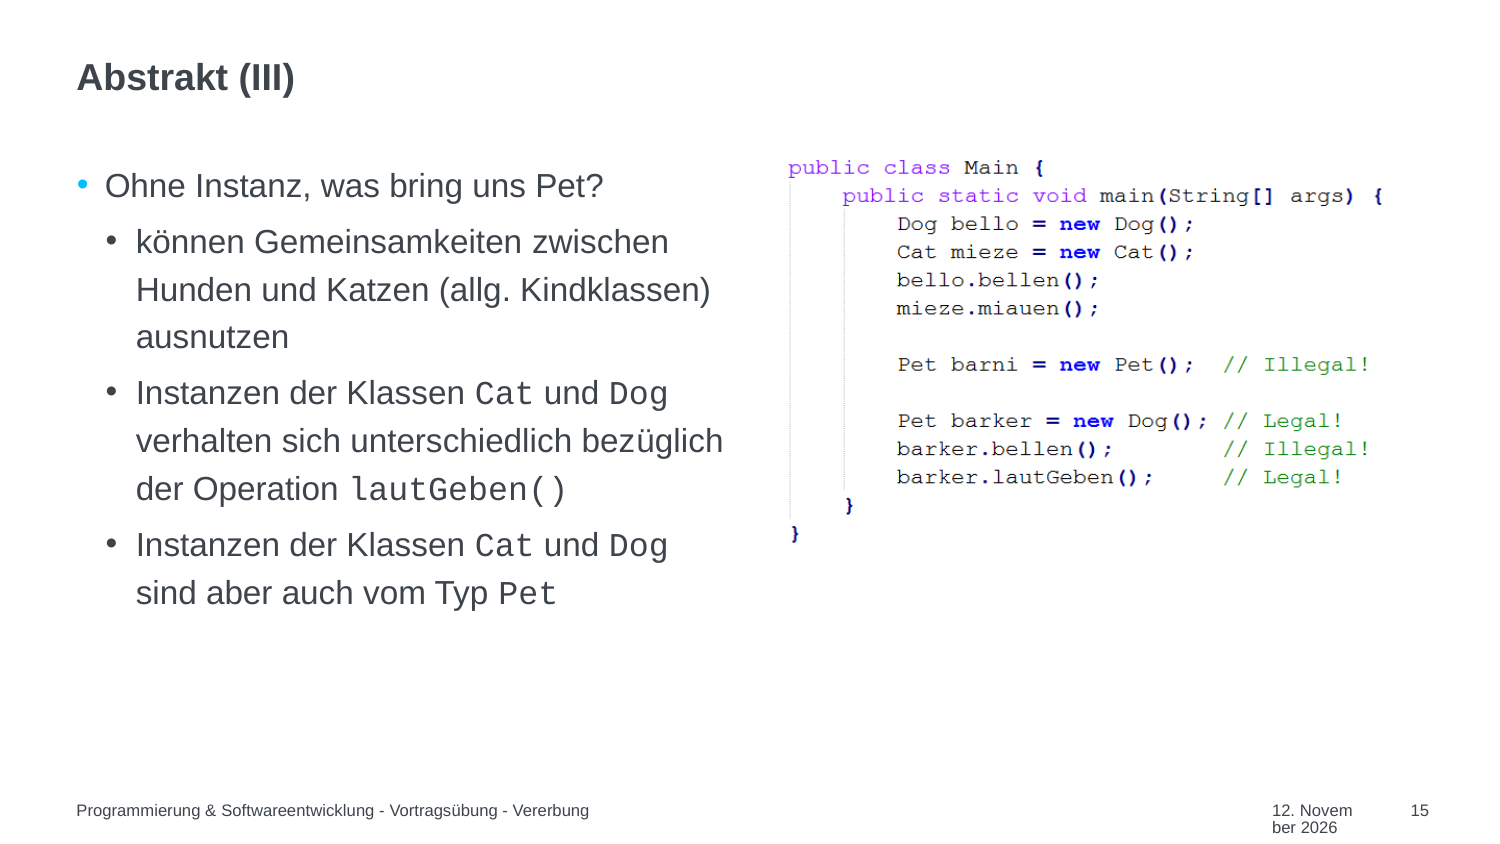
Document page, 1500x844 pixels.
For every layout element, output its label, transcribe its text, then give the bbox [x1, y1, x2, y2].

slide_number 15 [1392, 799, 1430, 821]
footer Programmierung & Softwareentwicklung - Vortragsübung - Vererbung [76, 799, 1072, 821]
list Ohne Instanz, was bring uns Pet? können Gemeinsamkeiten zwischen Hunden und Katzen (allg. Kindklassen) ausnutzen Instanzen der Klassen Cat und Dog verhalten sich unterschiedlich bezüglich der Operation lautGeben() Instanzen der Klassen Cat und Dog sind aber auch vom Typ Pet [76, 156, 727, 773]
title Abstrakt (III) [76, 58, 1430, 130]
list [777, 155, 1411, 550]
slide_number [1272, 799, 1360, 821]
